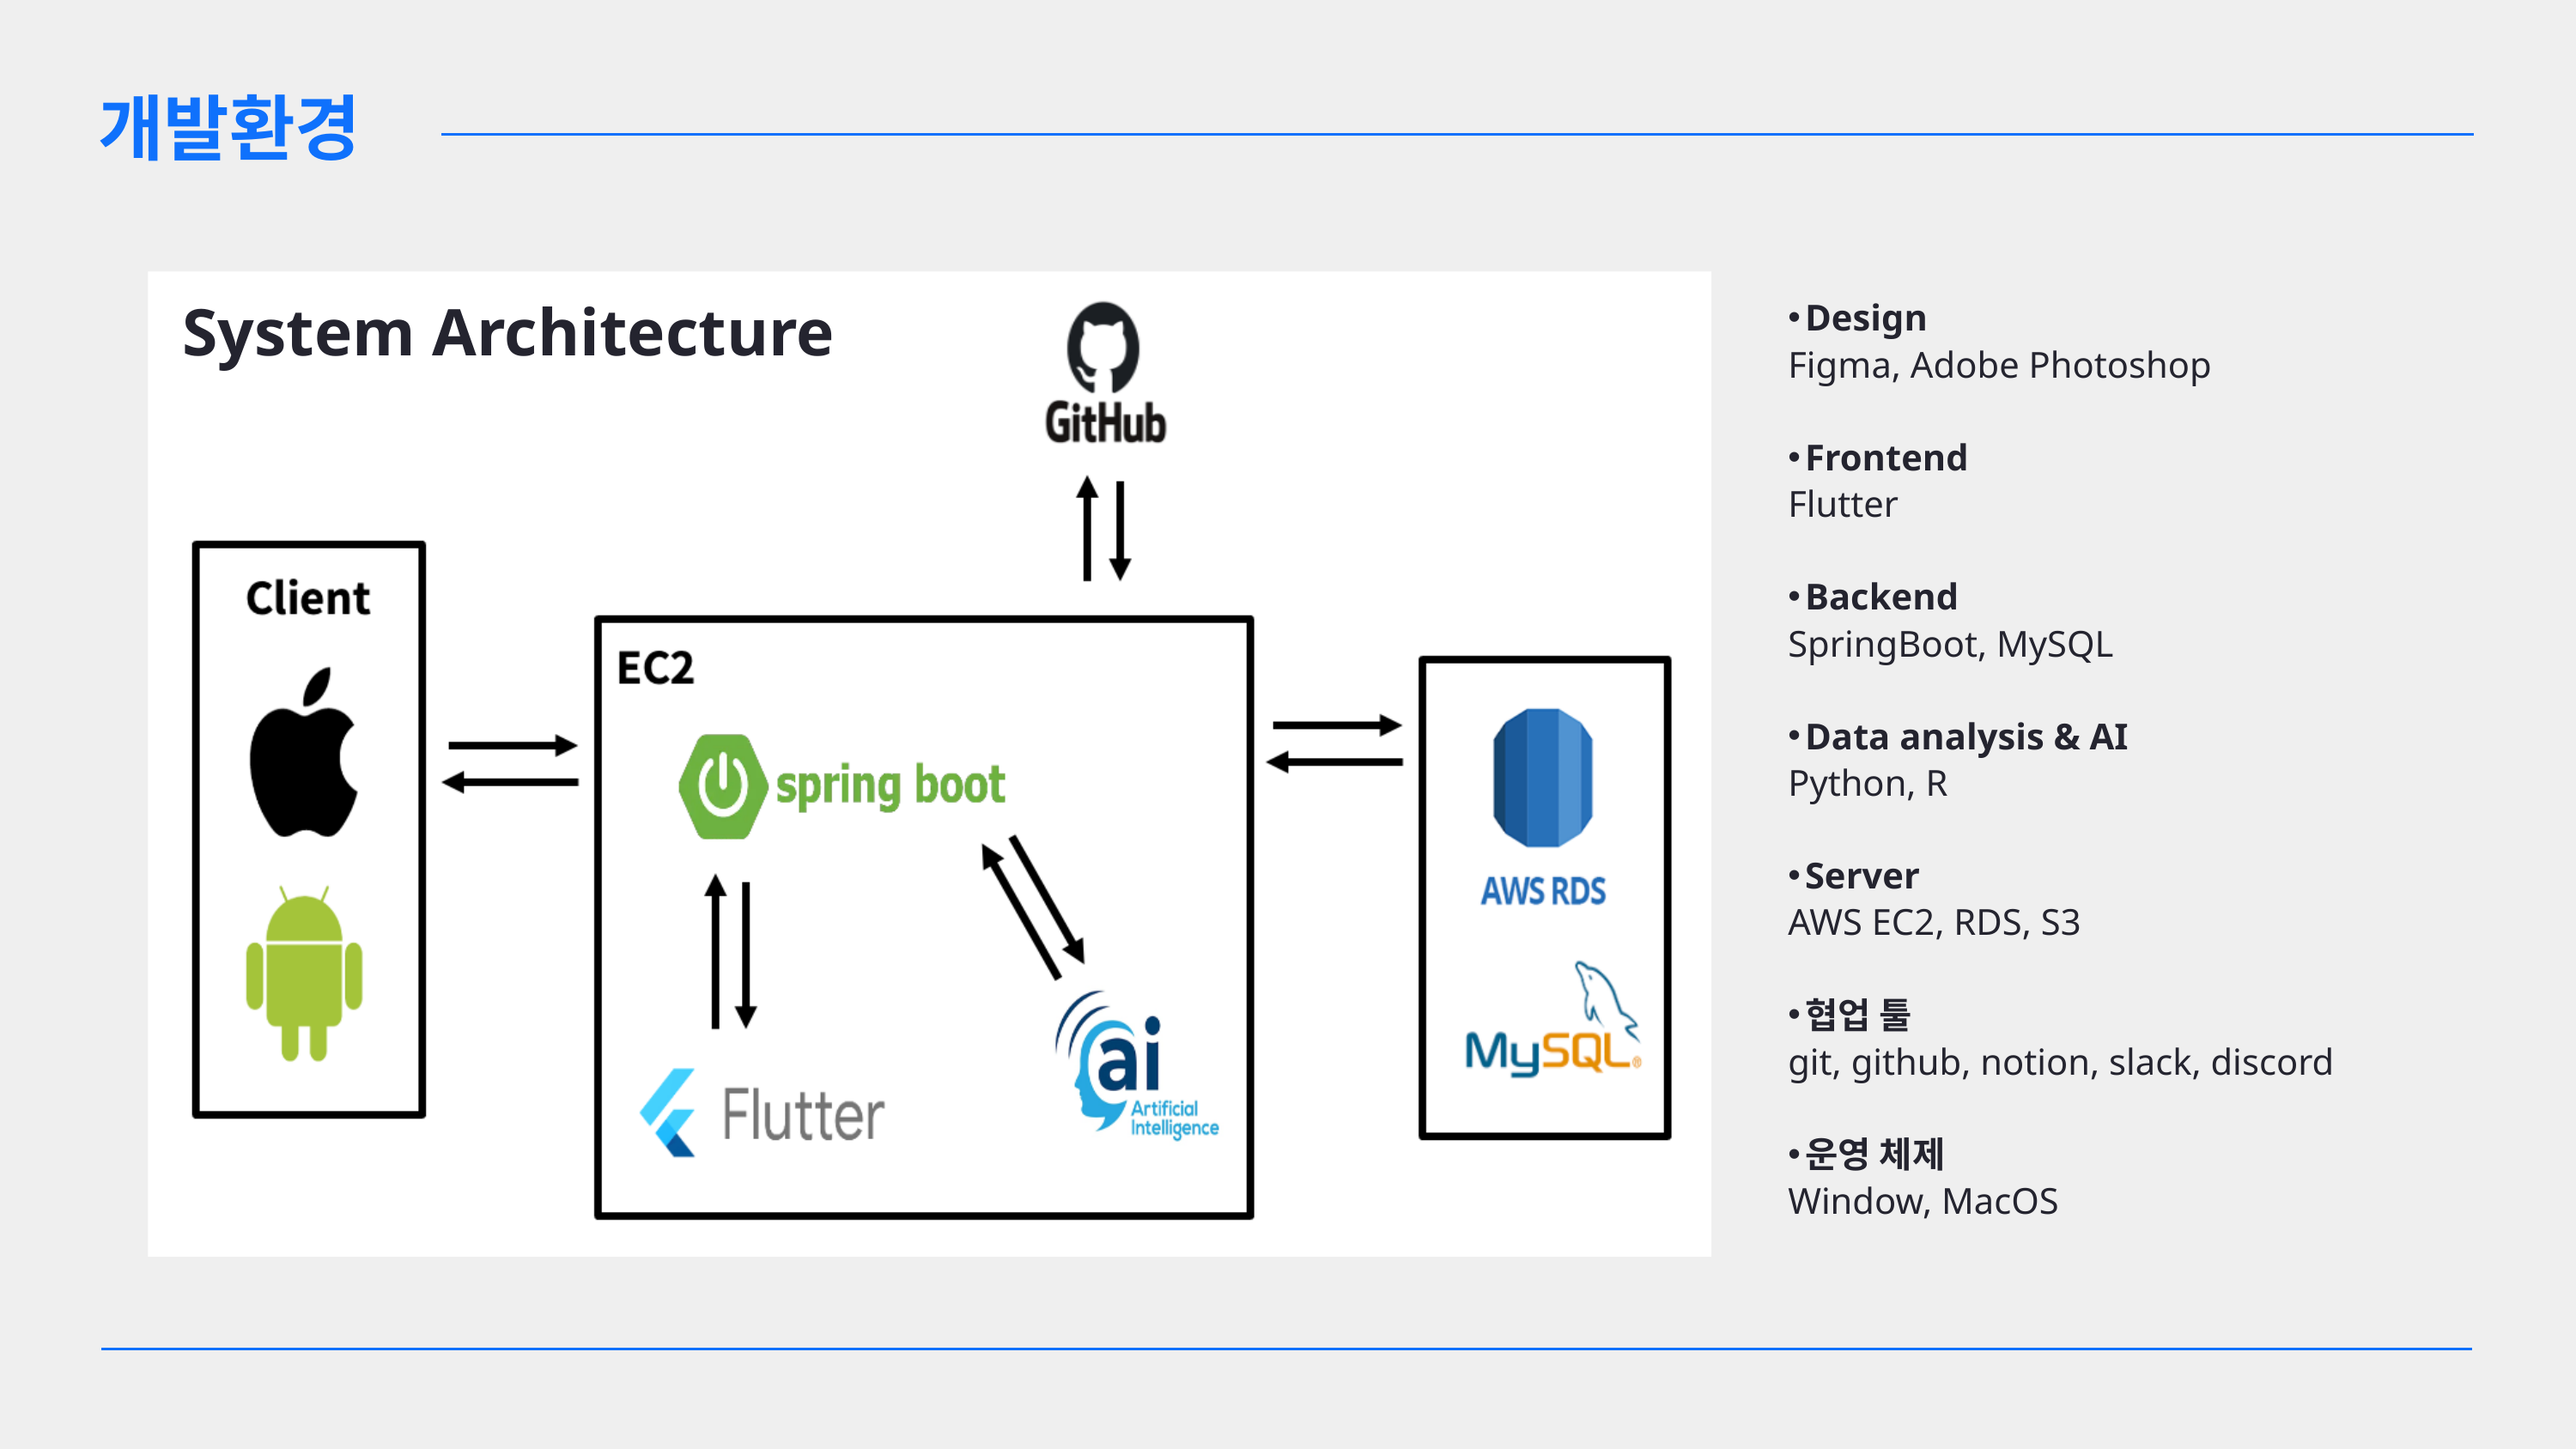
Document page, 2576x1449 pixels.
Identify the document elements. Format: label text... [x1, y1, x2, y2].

text_box Design Figma, Adobe Photoshop Frontend Flutter Backend SpringBoot, MySQL Data analysis & AI Python, R Server AWS EC2, RDS, S3 협업 툴 git, github, notion, slack, discord 운영 체제 Window, MacOS [1771, 292, 2508, 1222]
text_box [144, 265, 1712, 1257]
text_box System Architecture [182, 278, 1063, 369]
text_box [99, 1347, 2474, 1351]
text_box 개발환경 [98, 69, 1460, 169]
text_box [440, 132, 2476, 136]
